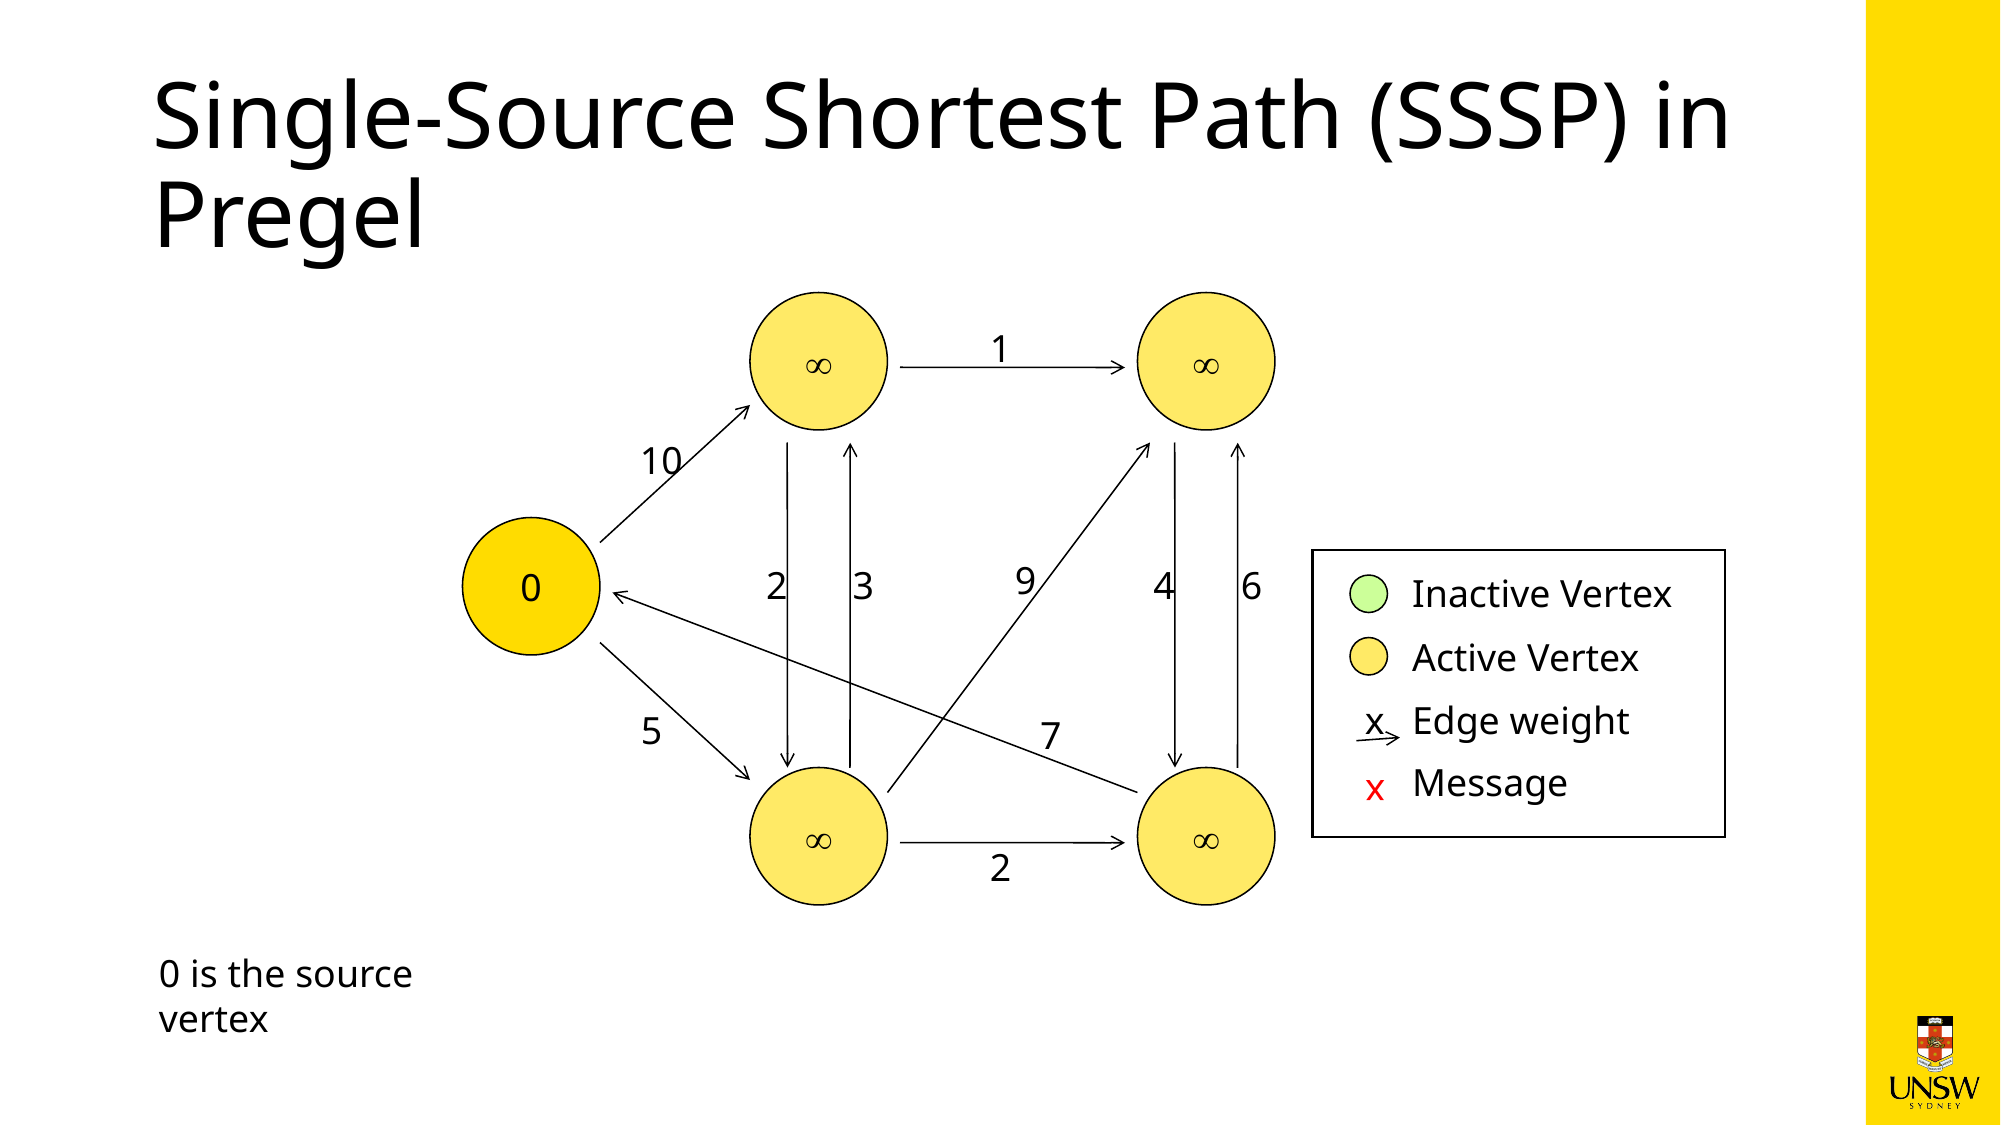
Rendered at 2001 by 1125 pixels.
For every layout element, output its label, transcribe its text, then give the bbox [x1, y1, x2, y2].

text_box 0 is the source vertex [144, 942, 533, 1047]
title Single-Source Shortest Path (SSSP) in Pregel [137, 59, 1863, 278]
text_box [462, 292, 1278, 905]
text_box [1312, 549, 1803, 838]
picture [1890, 1016, 1980, 1109]
